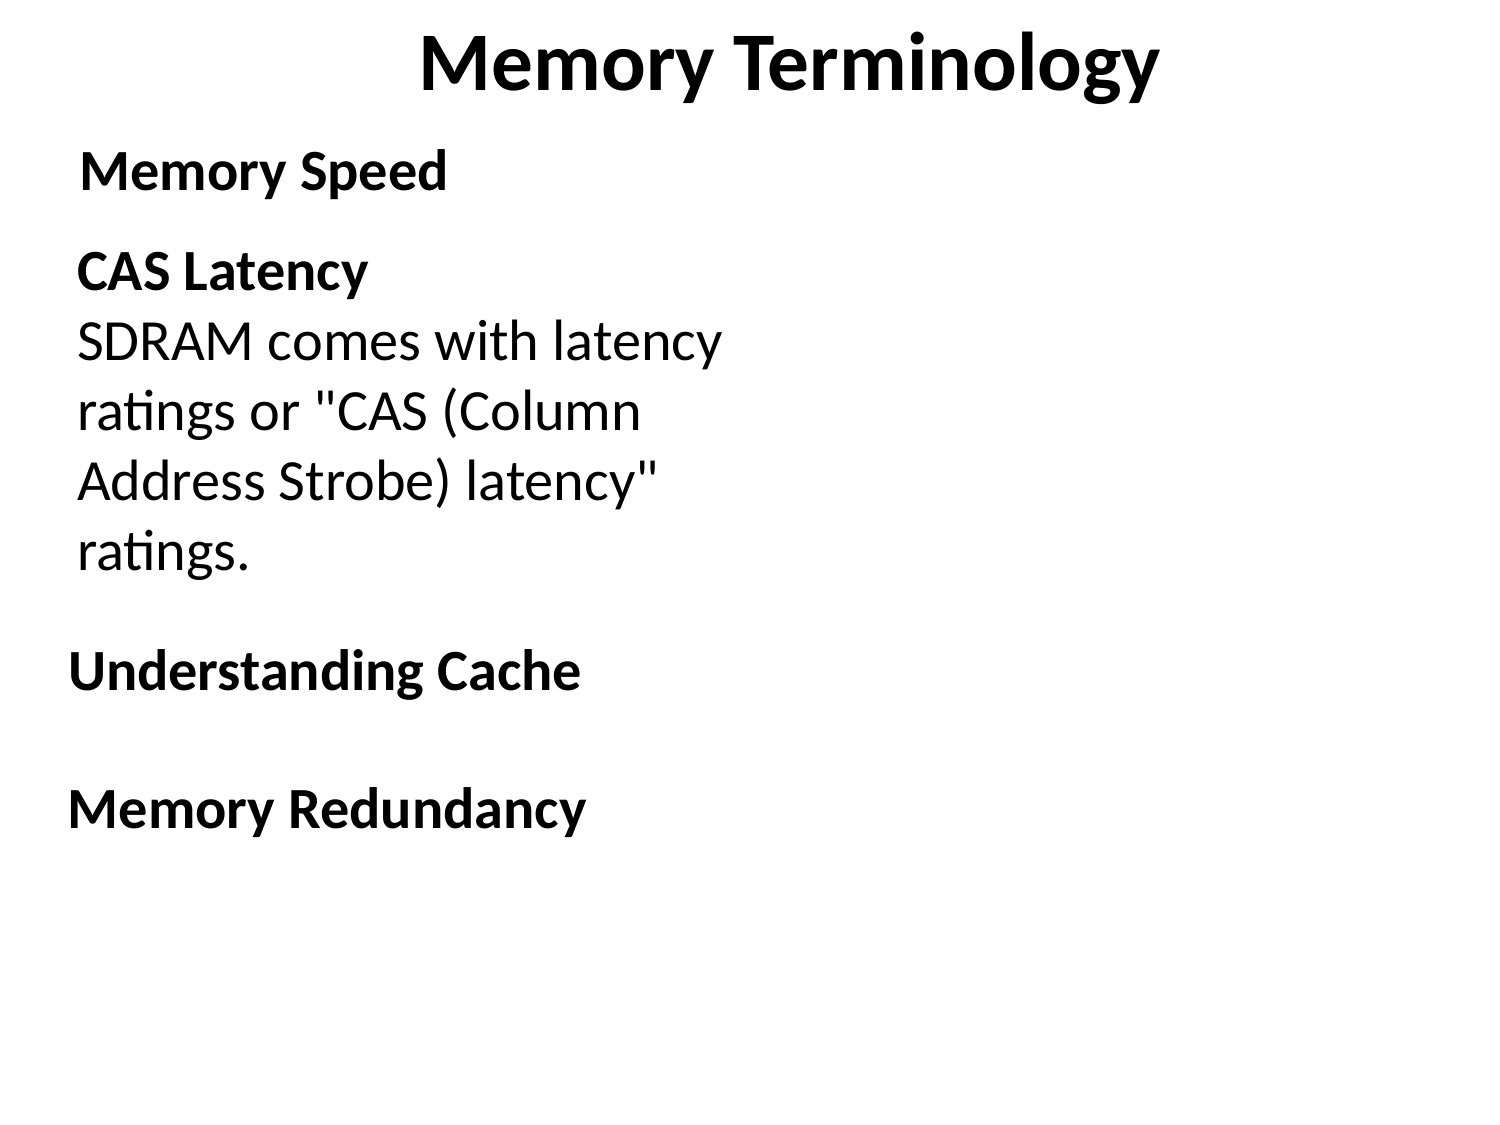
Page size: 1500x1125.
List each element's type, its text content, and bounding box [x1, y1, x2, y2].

text_box Memory Speed [64, 125, 464, 210]
text_box Memory Redundancy [53, 762, 602, 848]
text_box Understanding Cache [53, 624, 598, 710]
text_box CAS Latency SDRAM comes with latency ratings or "CAS (Column Address Strobe) latency" ratings. [62, 224, 813, 590]
text_box Memory Terminology [404, 0, 1177, 115]
